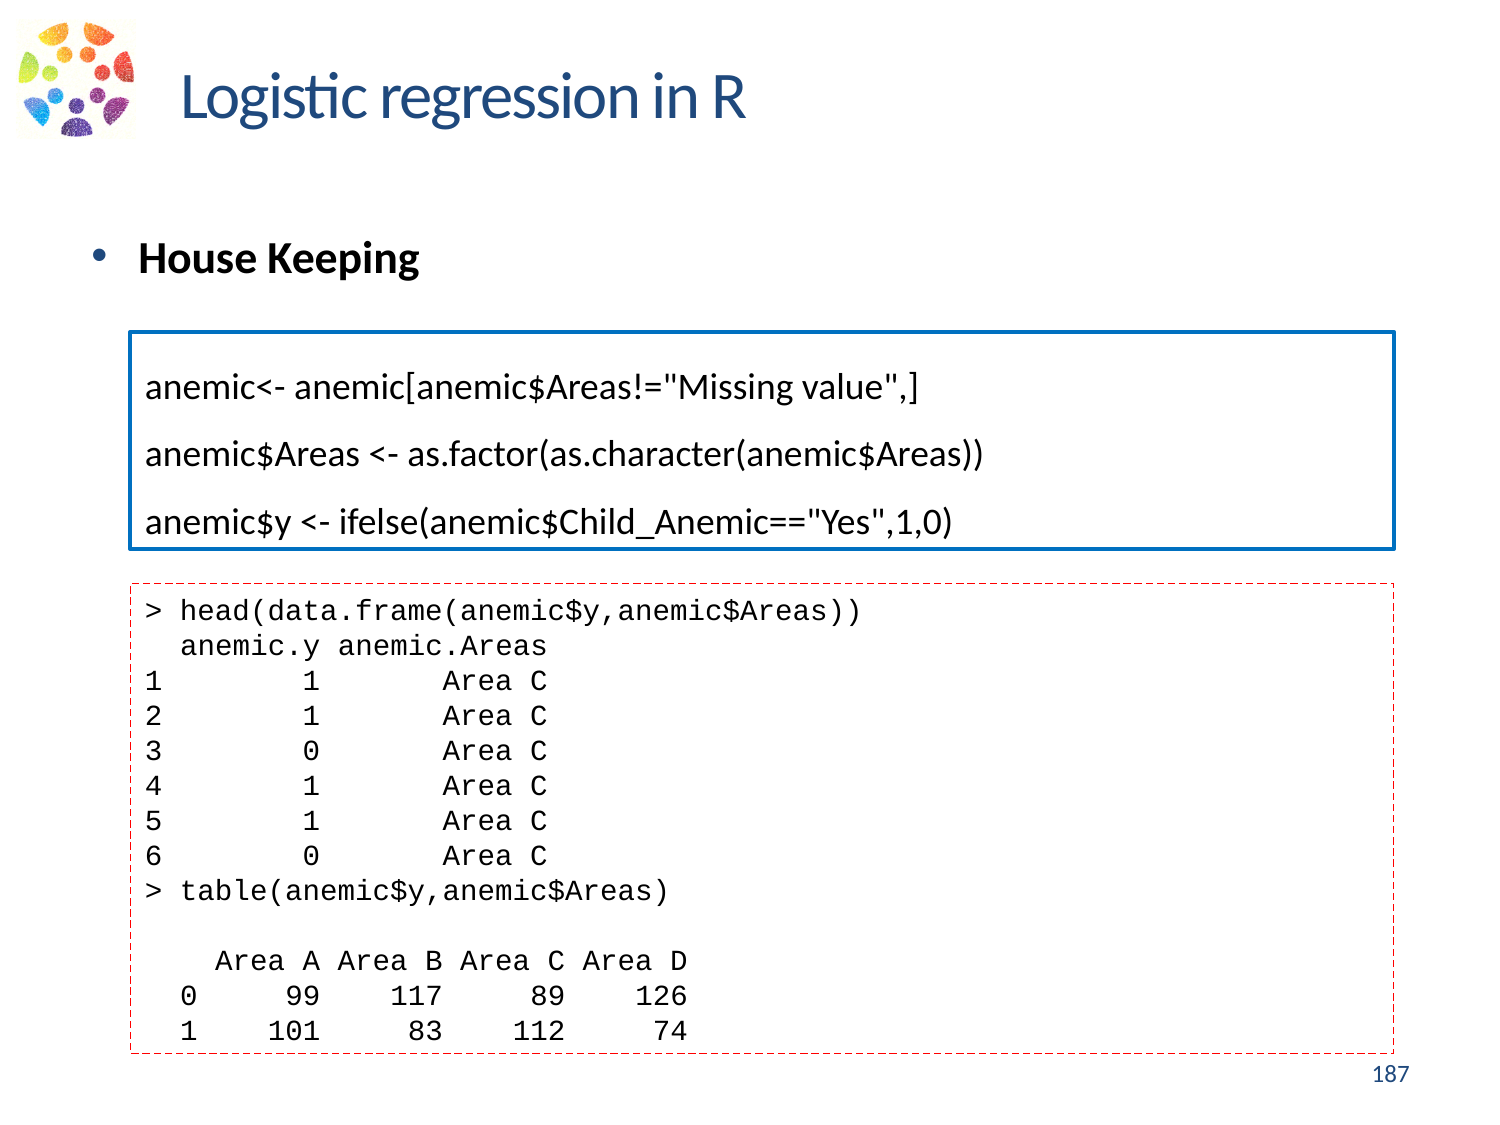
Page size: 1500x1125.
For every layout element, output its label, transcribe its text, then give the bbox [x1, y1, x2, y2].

picture [16, 19, 136, 139]
slide_number 187 [1074, 1042, 1425, 1103]
text_box House Keeping [76, 219, 585, 290]
text_box anemic<- anemic[anemic$Areas!="Missing value",] anemic$Areas <- as.factor(as.character(anemic$Areas)) anemic$y <- ifelse(anemic$Child_Anemic=="Yes",1,0) [130, 331, 1394, 550]
text_box Logistic regression in R [165, 44, 1394, 149]
text_box > head(data.frame(anemic$y,anemic$Areas)) anemic.y anemic.Areas 1 1 Area C 2 1 Area C 3 0 Area C 4 1 Area C 5 1 Area C 6 0 Area C > table(anemic$y,anemic$Areas) Area A Area B Area C Area D 0 99 117 89 126 1 101 83 112 74 [130, 583, 1394, 1054]
